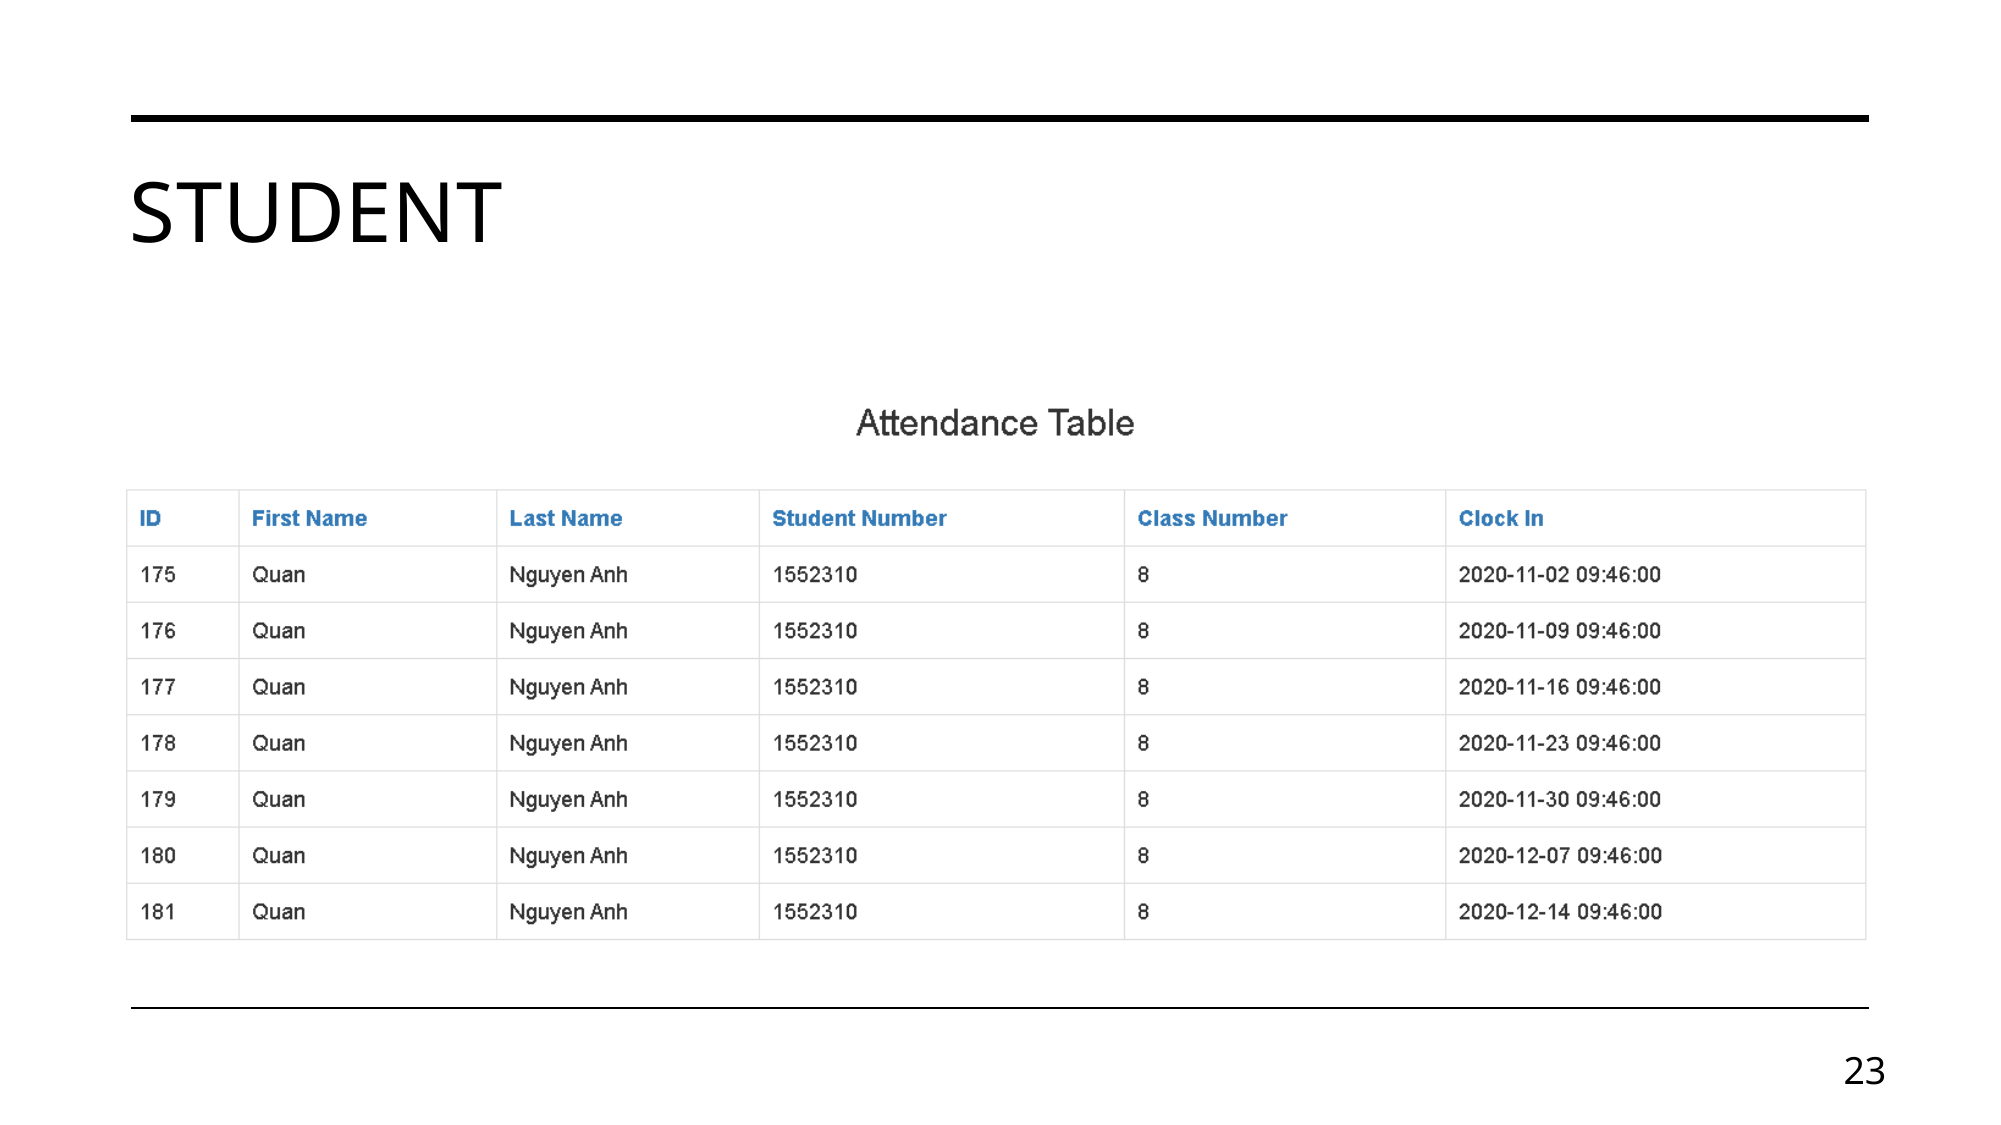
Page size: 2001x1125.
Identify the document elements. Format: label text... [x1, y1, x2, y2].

title STUDENT [114, 151, 1869, 377]
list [114, 388, 1869, 961]
slide_number 23 [1791, 1042, 1902, 1103]
